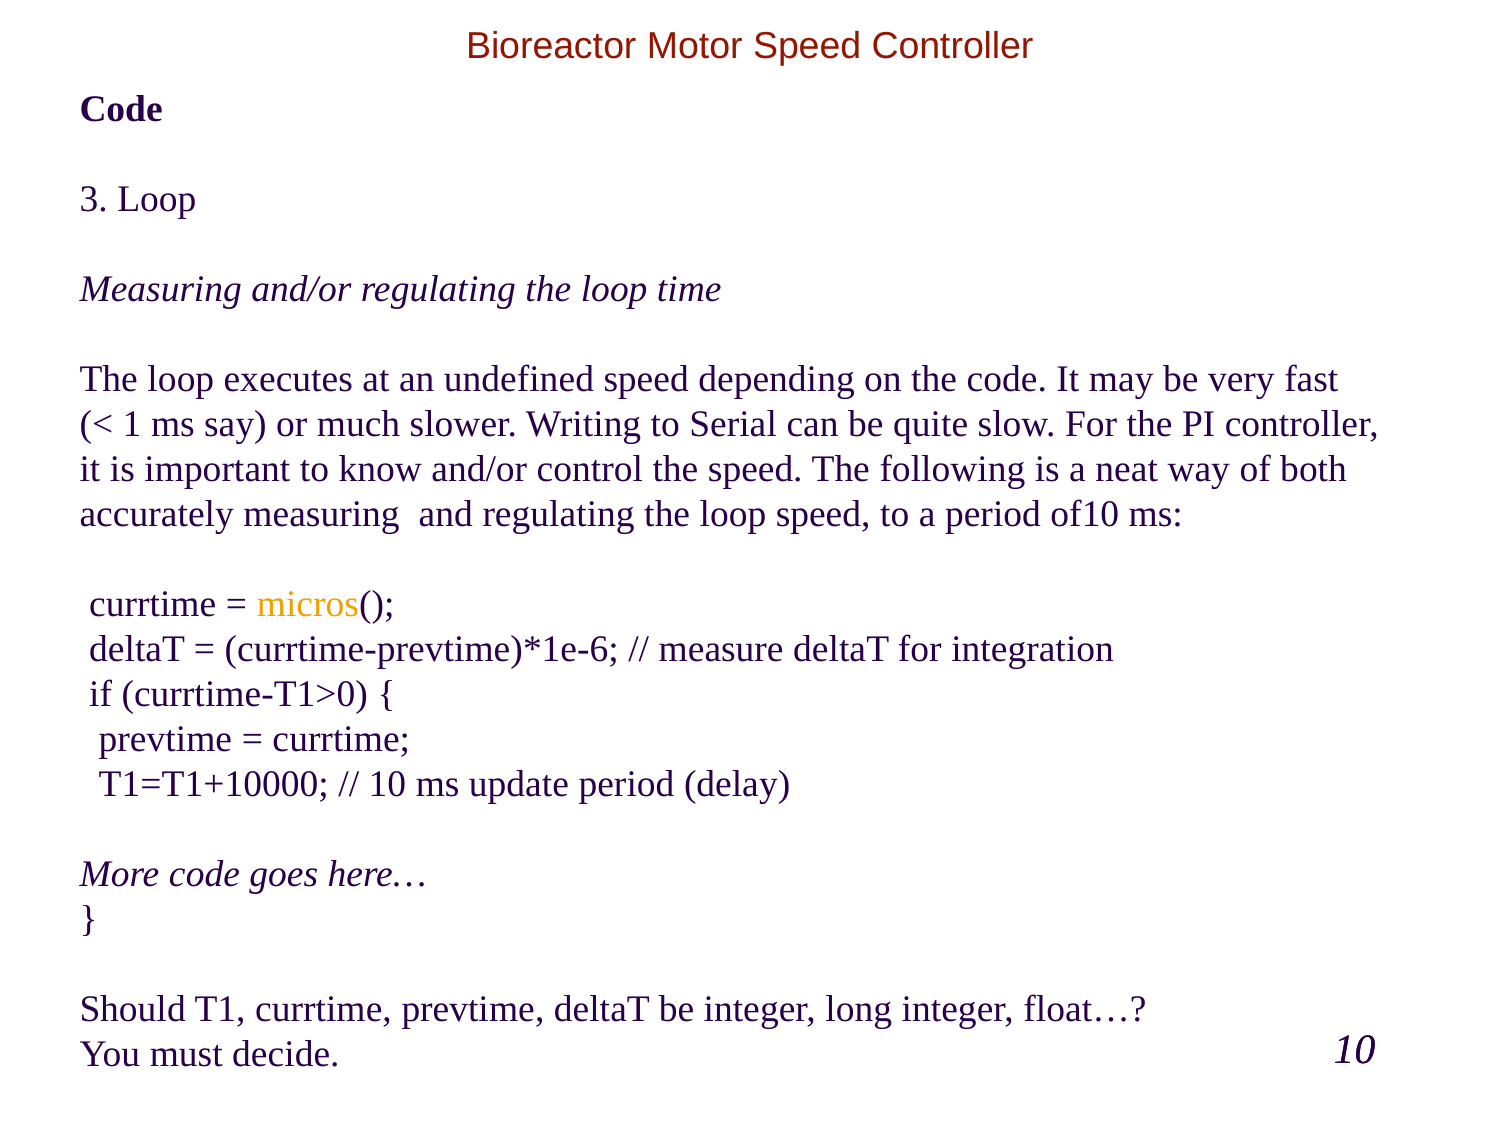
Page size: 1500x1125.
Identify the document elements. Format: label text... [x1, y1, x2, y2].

text_box Code 3. Loop Measuring and/or regulating the loop time The loop executes at an undefined speed depending on the code. It may be very fast (< 1 ms say) or much slower. Writing to Serial can be quite slow. For the PI controller, it is important to know and/or control the speed. The following is a neat way of both accurately measuring and regulating the loop speed, to a period of10 ms: currtime = micros(); deltaT = (currtime-prevtime)*1e-6; // measure deltaT for integration if (currtime-T1>0) { prevtime = currtime; T1=T1+10000; // 10 ms update period (delay) More code goes here… } Should T1, currtime, prevtime, deltaT be integer, long integer, float…? You must decide. [64, 76, 1400, 1082]
text_box Bioreactor Motor Speed Controller [112, 24, 1388, 63]
